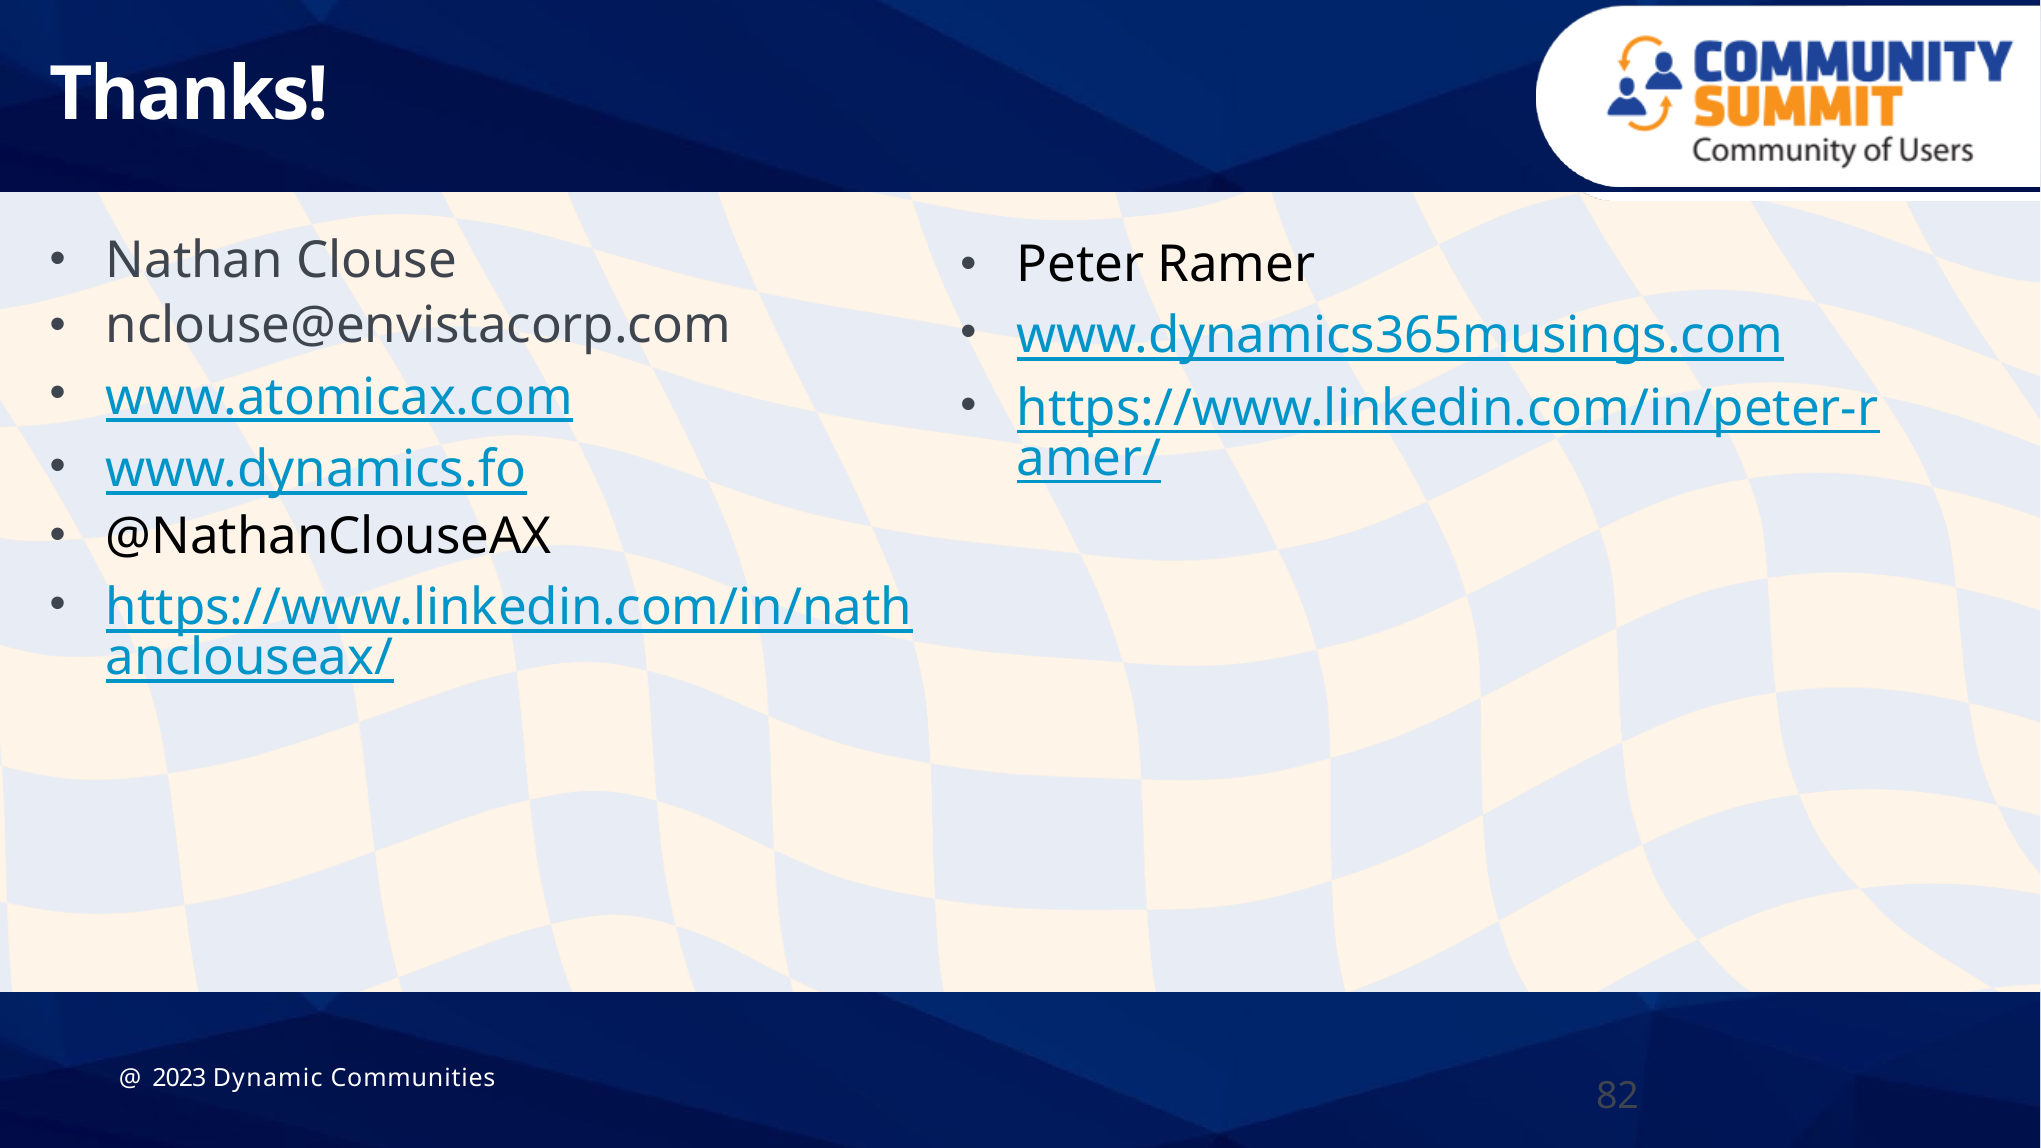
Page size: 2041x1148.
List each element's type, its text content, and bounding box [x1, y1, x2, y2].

picture [0, 0, 2041, 1148]
list Peter Ramer www.dynamics365musings.com https://www.linkedin.com/in/peter-ramer/ [945, 229, 1912, 982]
list Nathan Clouse nclouse@envistacorp.com www.atomicax.com www.dynamics.fo @NathanClouseAX https://www.linkedin.com/in/nathanclouseax/ [25, 218, 946, 1060]
slide_number 82 [1581, 1063, 2041, 1125]
picture [1620, 0, 2041, 5]
title Thanks! [25, 0, 1620, 191]
